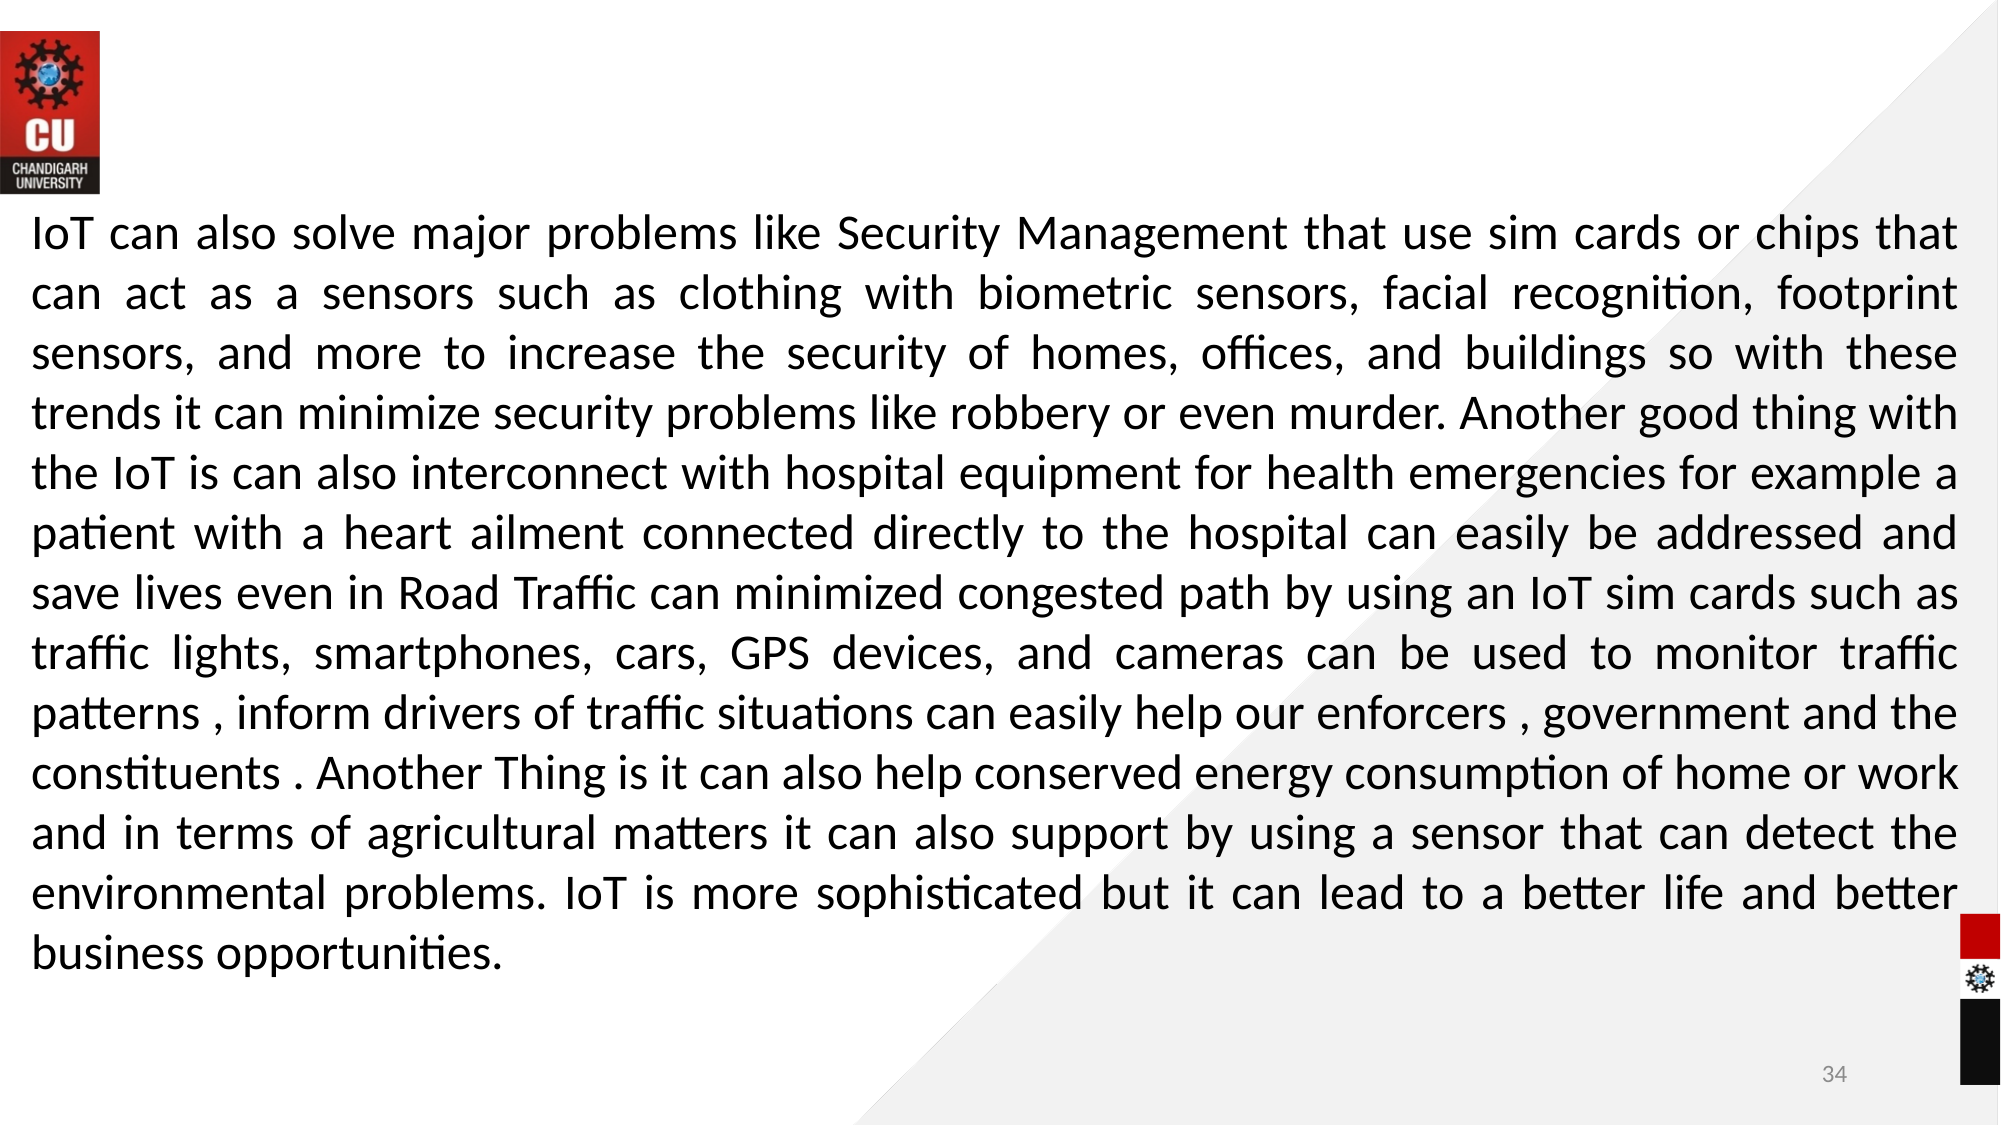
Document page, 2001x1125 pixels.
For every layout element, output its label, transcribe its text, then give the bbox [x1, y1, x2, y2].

picture [0, 0, 2001, 1125]
slide_number 34 [1412, 1042, 1863, 1103]
text_box IoT can also solve major problems like Security Management that use sim cards or chips that can act as a sensors such as clothing with biometric sensors, facial recognition, footprint sensors, and more to increase the security of homes, offices, and buildings so with these trends it can minimize security problems like robbery or even murder. Another good thing with the IoT is can also interconnect with hospital equipment for health emergencies for example a patient with a heart ailment connected directly to the hospital can easily be addressed and save lives even in Road Traffic can minimized congested path by using an IoT sim cards such as traffic lights, smartphones, cars, GPS devices, and cameras can be used to monitor traffic patterns , inform drivers of traffic situations can easily help our enforcers , government and the constituents . Another Thing is it can also help conserved energy consumption of home or work and in terms of agricultural matters it can also support by using a sensor that can detect the environmental problems. IoT is more sophisticated but it can lead to a better life and better business opportunities. [16, 192, 1975, 987]
